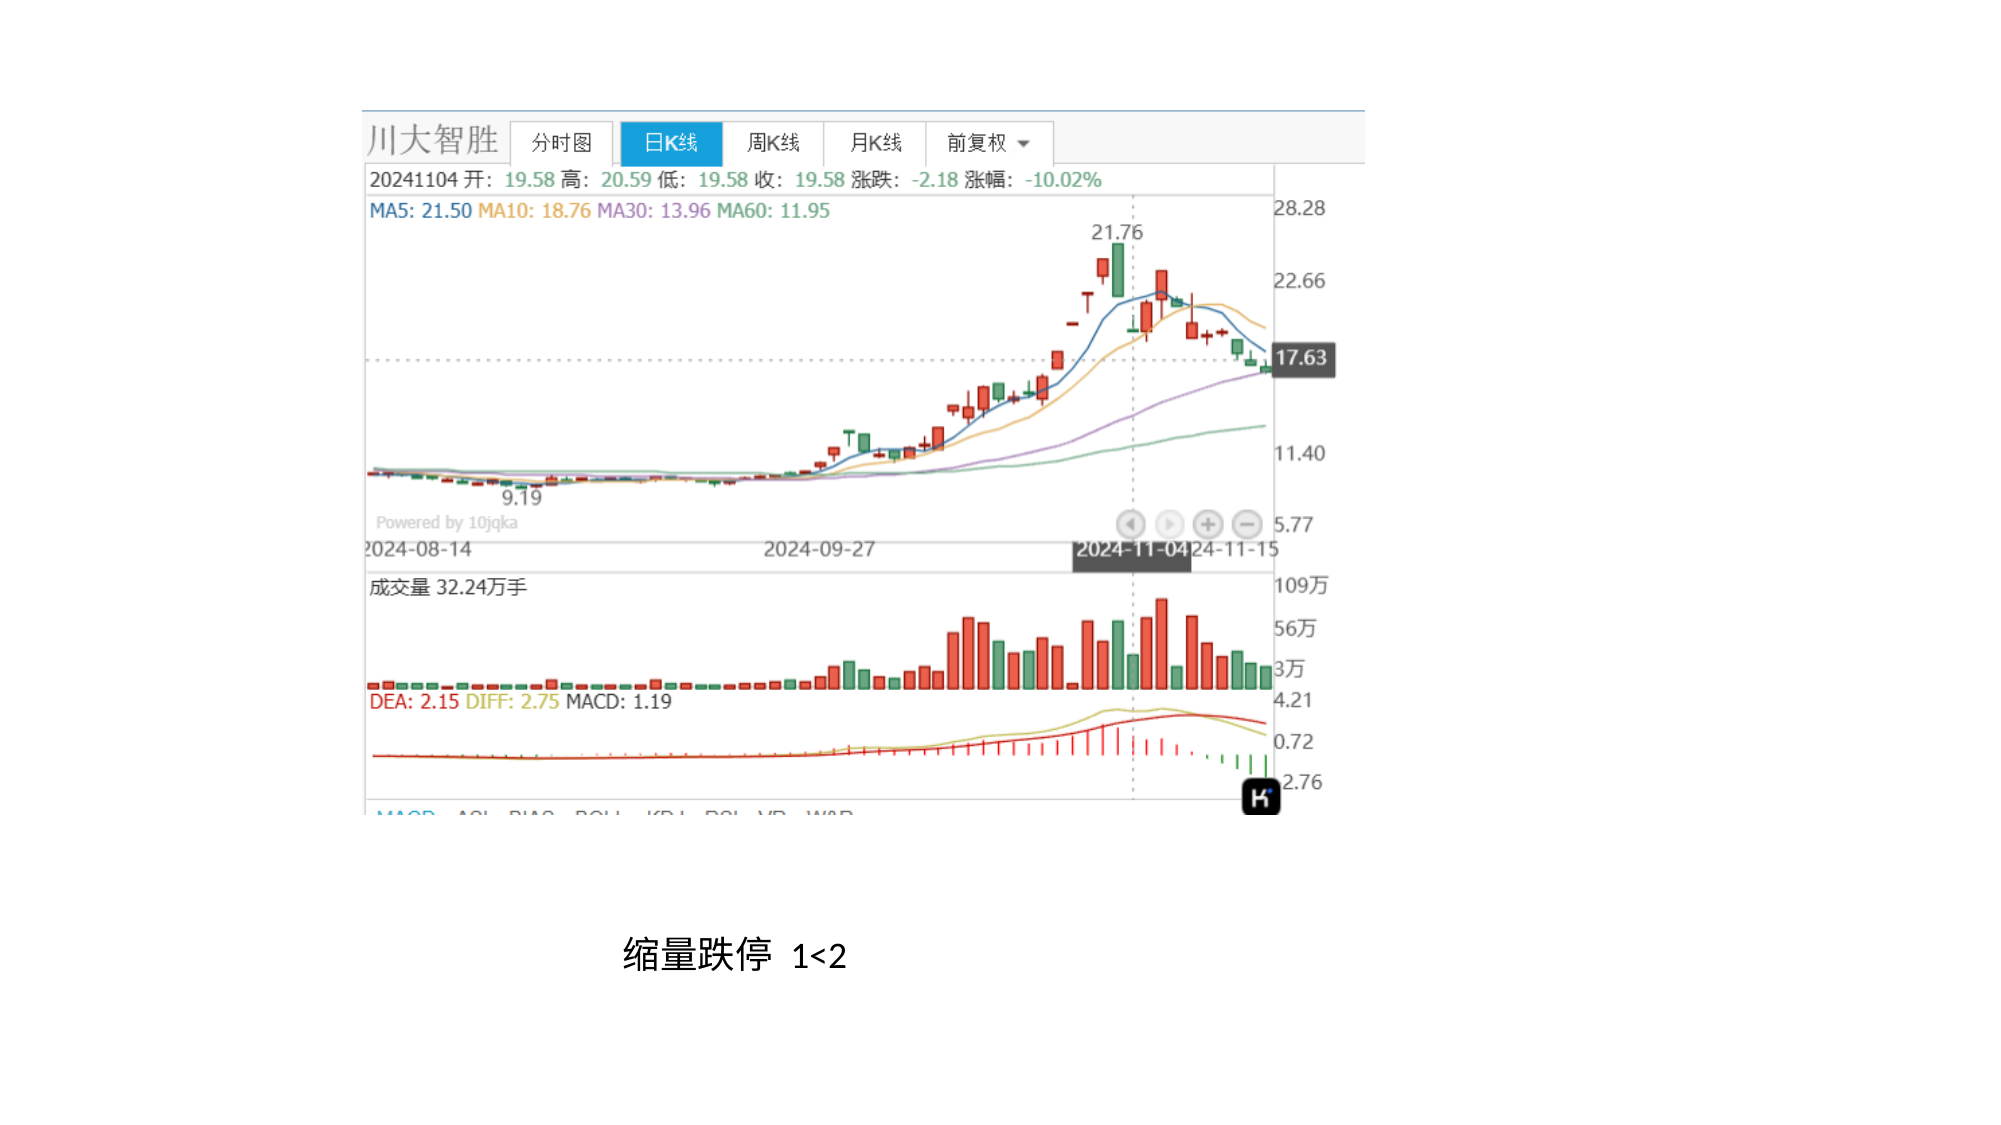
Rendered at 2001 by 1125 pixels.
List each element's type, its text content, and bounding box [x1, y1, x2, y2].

picture [361, 108, 1366, 816]
text_box 缩量跌停 1<2 [608, 923, 1275, 984]
